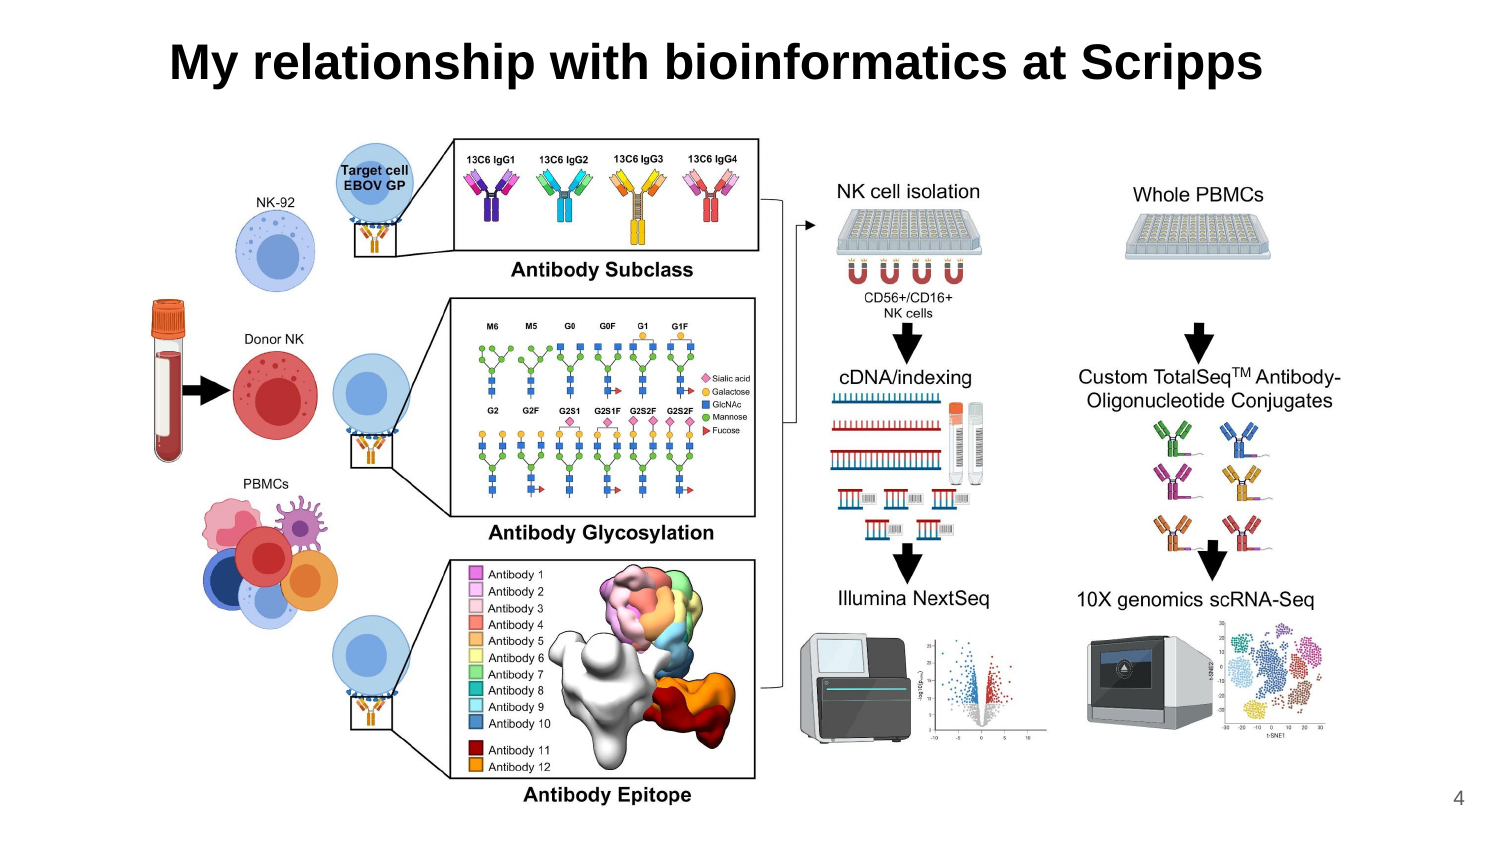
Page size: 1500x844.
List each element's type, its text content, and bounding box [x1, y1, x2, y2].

title My relationship with bioinformatics at Scripps [18, 14, 1416, 109]
picture [120, 89, 1351, 830]
slide_number ‹#› [1389, 764, 1480, 830]
